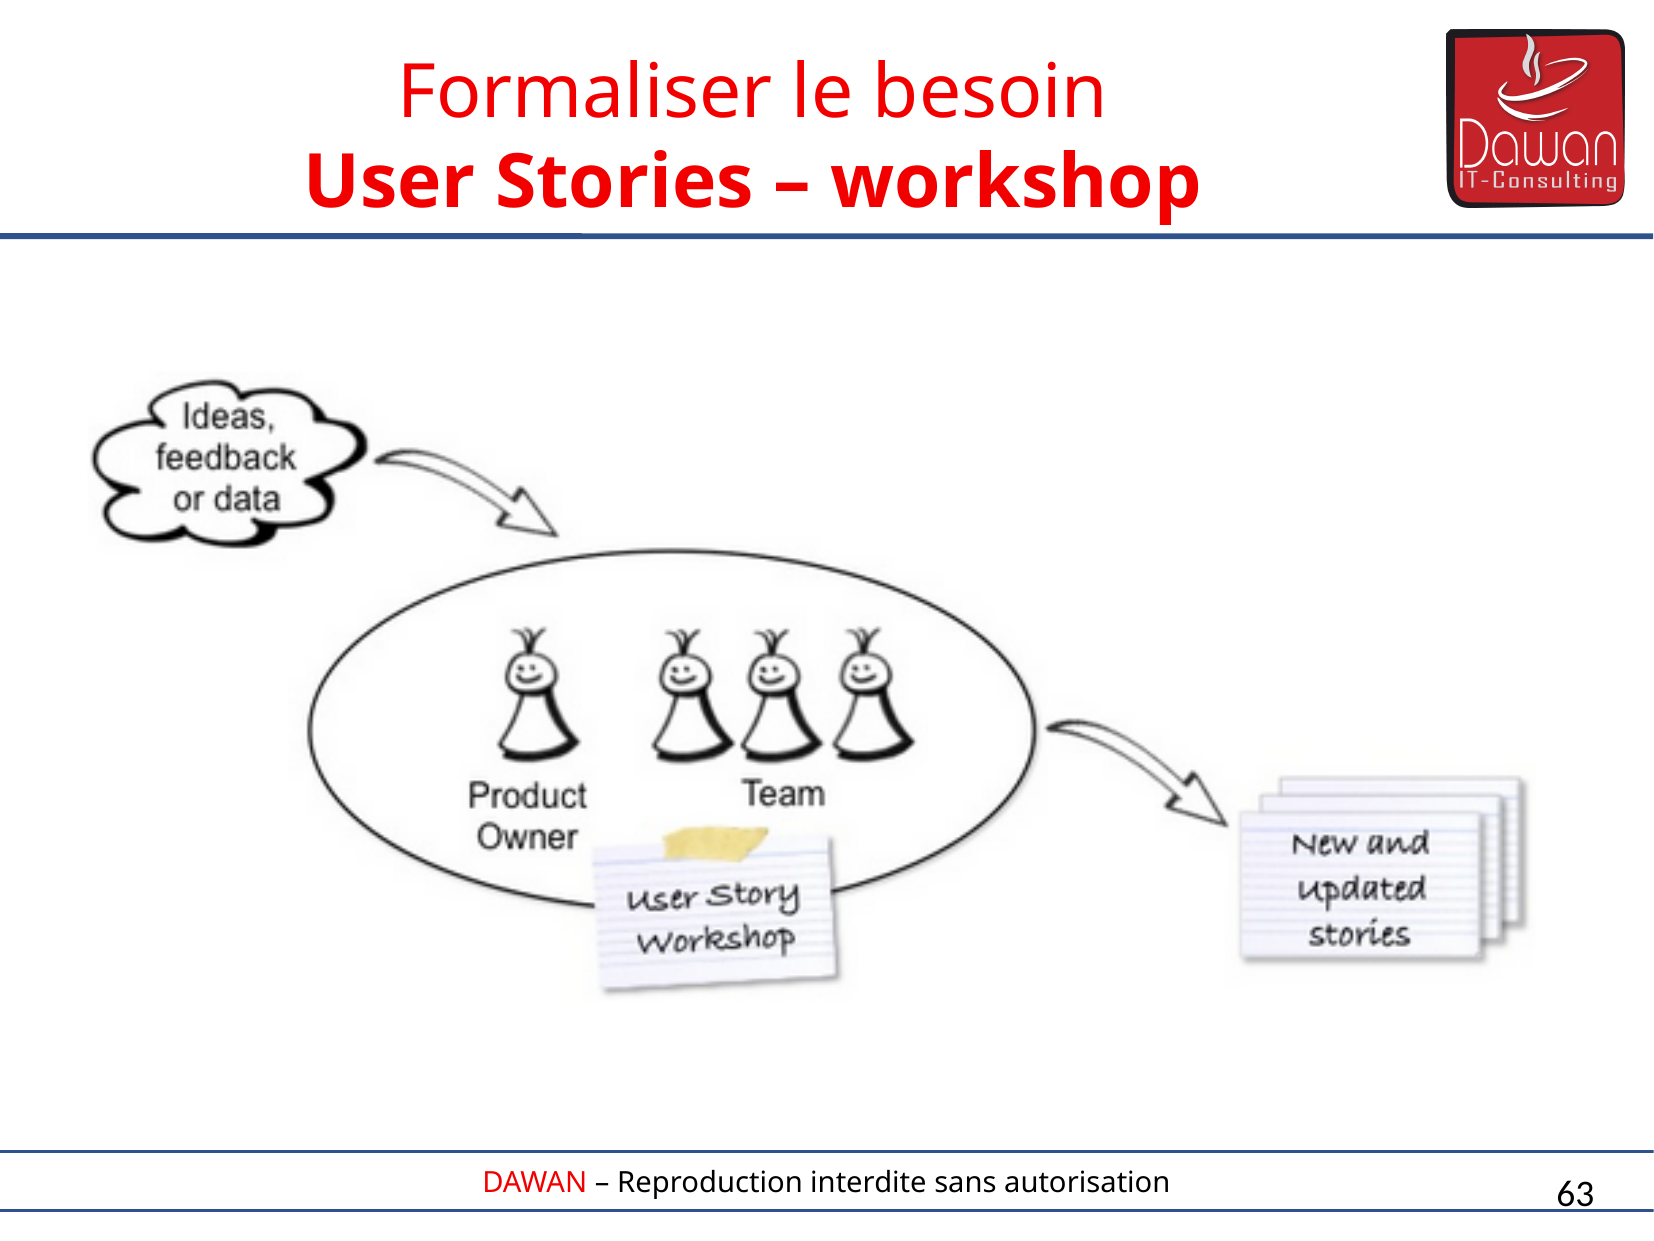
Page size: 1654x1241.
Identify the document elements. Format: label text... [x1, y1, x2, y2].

text_box 63 [1535, 1169, 1595, 1233]
picture [1447, 29, 1625, 208]
title Formaliser le besoin User Stories – workshop [59, 29, 1447, 237]
picture [58, 343, 1595, 1032]
